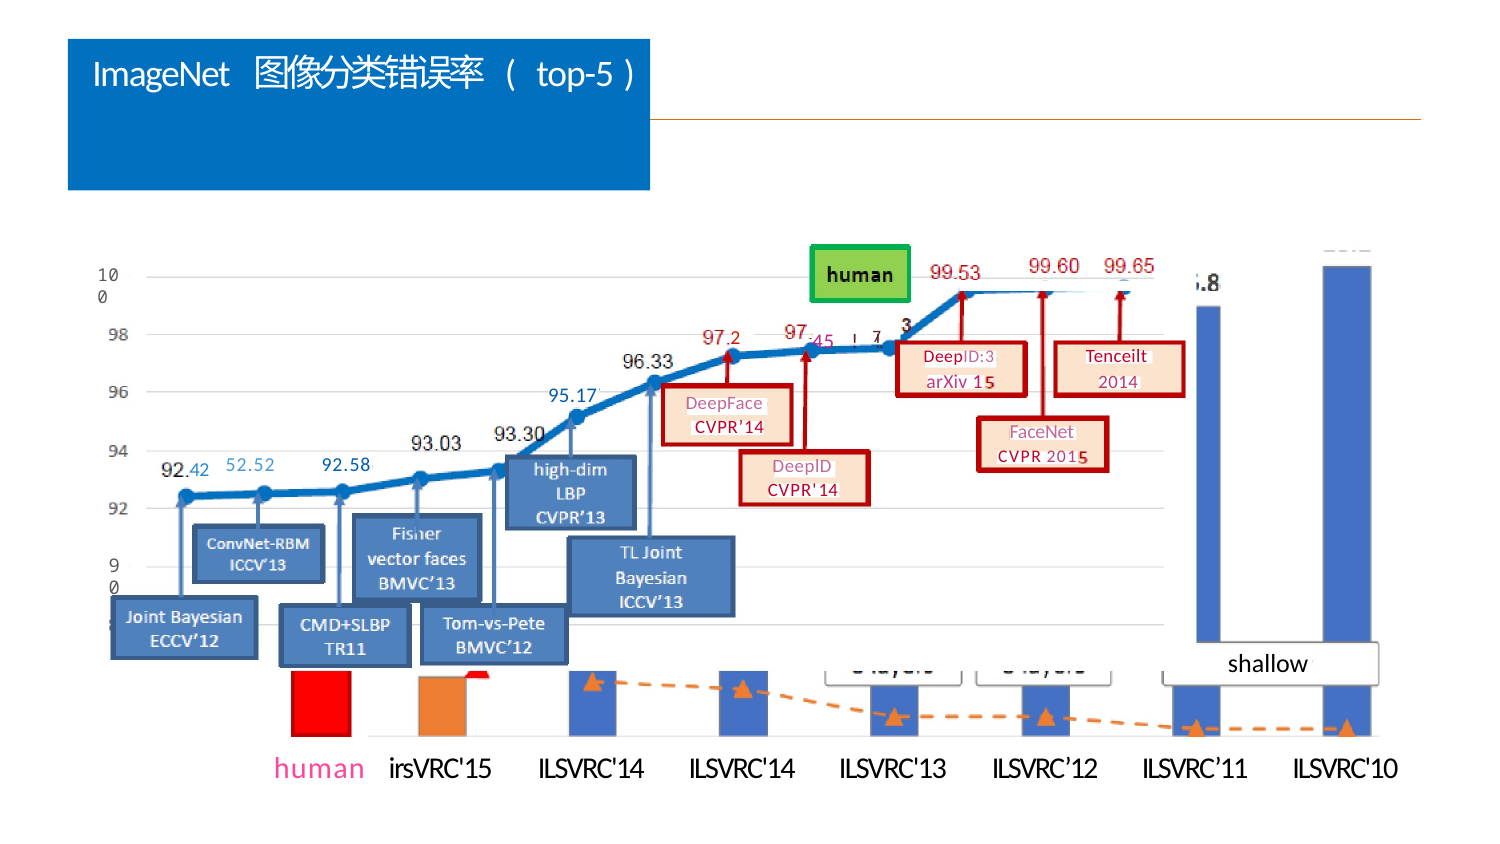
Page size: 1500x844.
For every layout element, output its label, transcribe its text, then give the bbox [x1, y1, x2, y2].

text_box 45 ! 7 !. [810, 316, 898, 355]
text_box ILSVRC’11 [1139, 745, 1249, 785]
text_box 52.52 [223, 450, 279, 476]
text_box ILSVRC'14 [686, 745, 797, 785]
text_box shallow [1225, 644, 1313, 678]
text_box ILSVRC'10 [1290, 745, 1400, 785]
text_box DeeplD CVPR'14 [765, 450, 841, 500]
text_box 2 [728, 322, 744, 349]
text_box ILSVRC'14 [535, 745, 647, 785]
title ImageNet 图像分类错误率 ( top-5 ) [67, 38, 651, 191]
text_box human [271, 745, 369, 785]
text_box ILSVRC’12 [989, 745, 1099, 785]
text_box Tenceilt 2014 [1083, 339, 1154, 392]
text_box [959, 258, 1219, 291]
text_box DeepFace CVPR’14 [683, 387, 769, 438]
text_box 92.58 [319, 450, 375, 476]
text_box ILSVRC'13 [836, 745, 949, 785]
text_box irsVRC'15 [386, 745, 496, 785]
text_box DeepID:3 arXiv 1 [921, 341, 998, 393]
text_box 42 [187, 454, 212, 481]
text_box [109, 244, 1380, 737]
text_box FaceNet CVPR 201 [994, 414, 1081, 467]
text_box 95.17 [546, 379, 601, 407]
text_box 90 [106, 551, 131, 599]
text_box 100 [95, 262, 131, 307]
